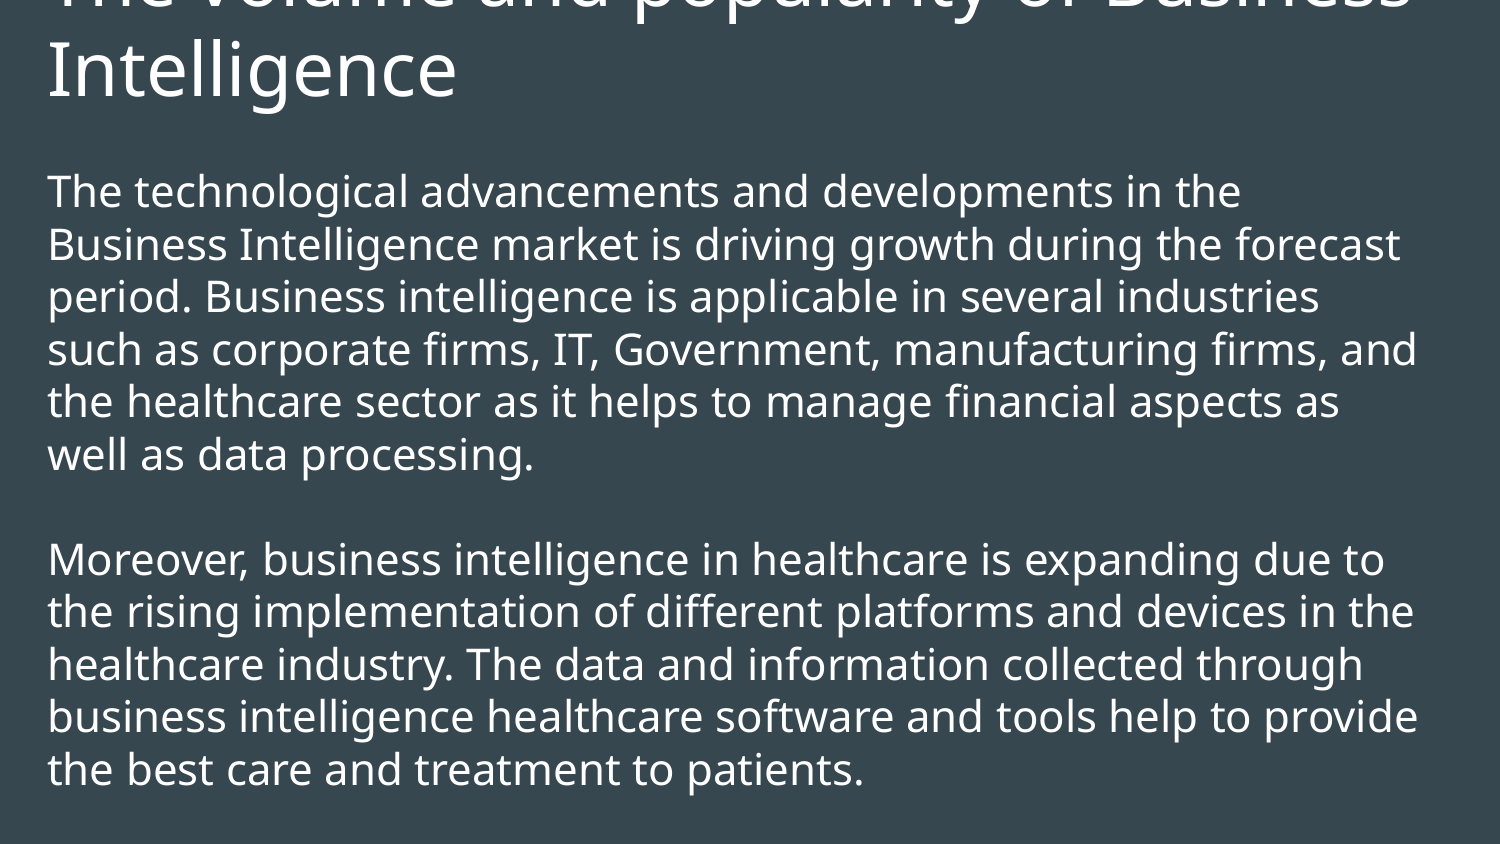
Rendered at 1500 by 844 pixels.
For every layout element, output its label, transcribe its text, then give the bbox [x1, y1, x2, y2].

title The volume and popularity of Business Intelligence The technological advancements and developments in the Business Intelligence market is driving growth during the forecast period. Business intelligence is applicable in several industries such as corporate firms, IT, Government, manufacturing firms, and the healthcare sector as it helps to manage financial aspects as well as data processing. Moreover, business intelligence in healthcare is expanding due to the rising implementation of different platforms and devices in the healthcare industry. The data and information collected through business intelligence healthcare software and tools help to provide the best care and treatment to patients. [32, 0, 1440, 844]
